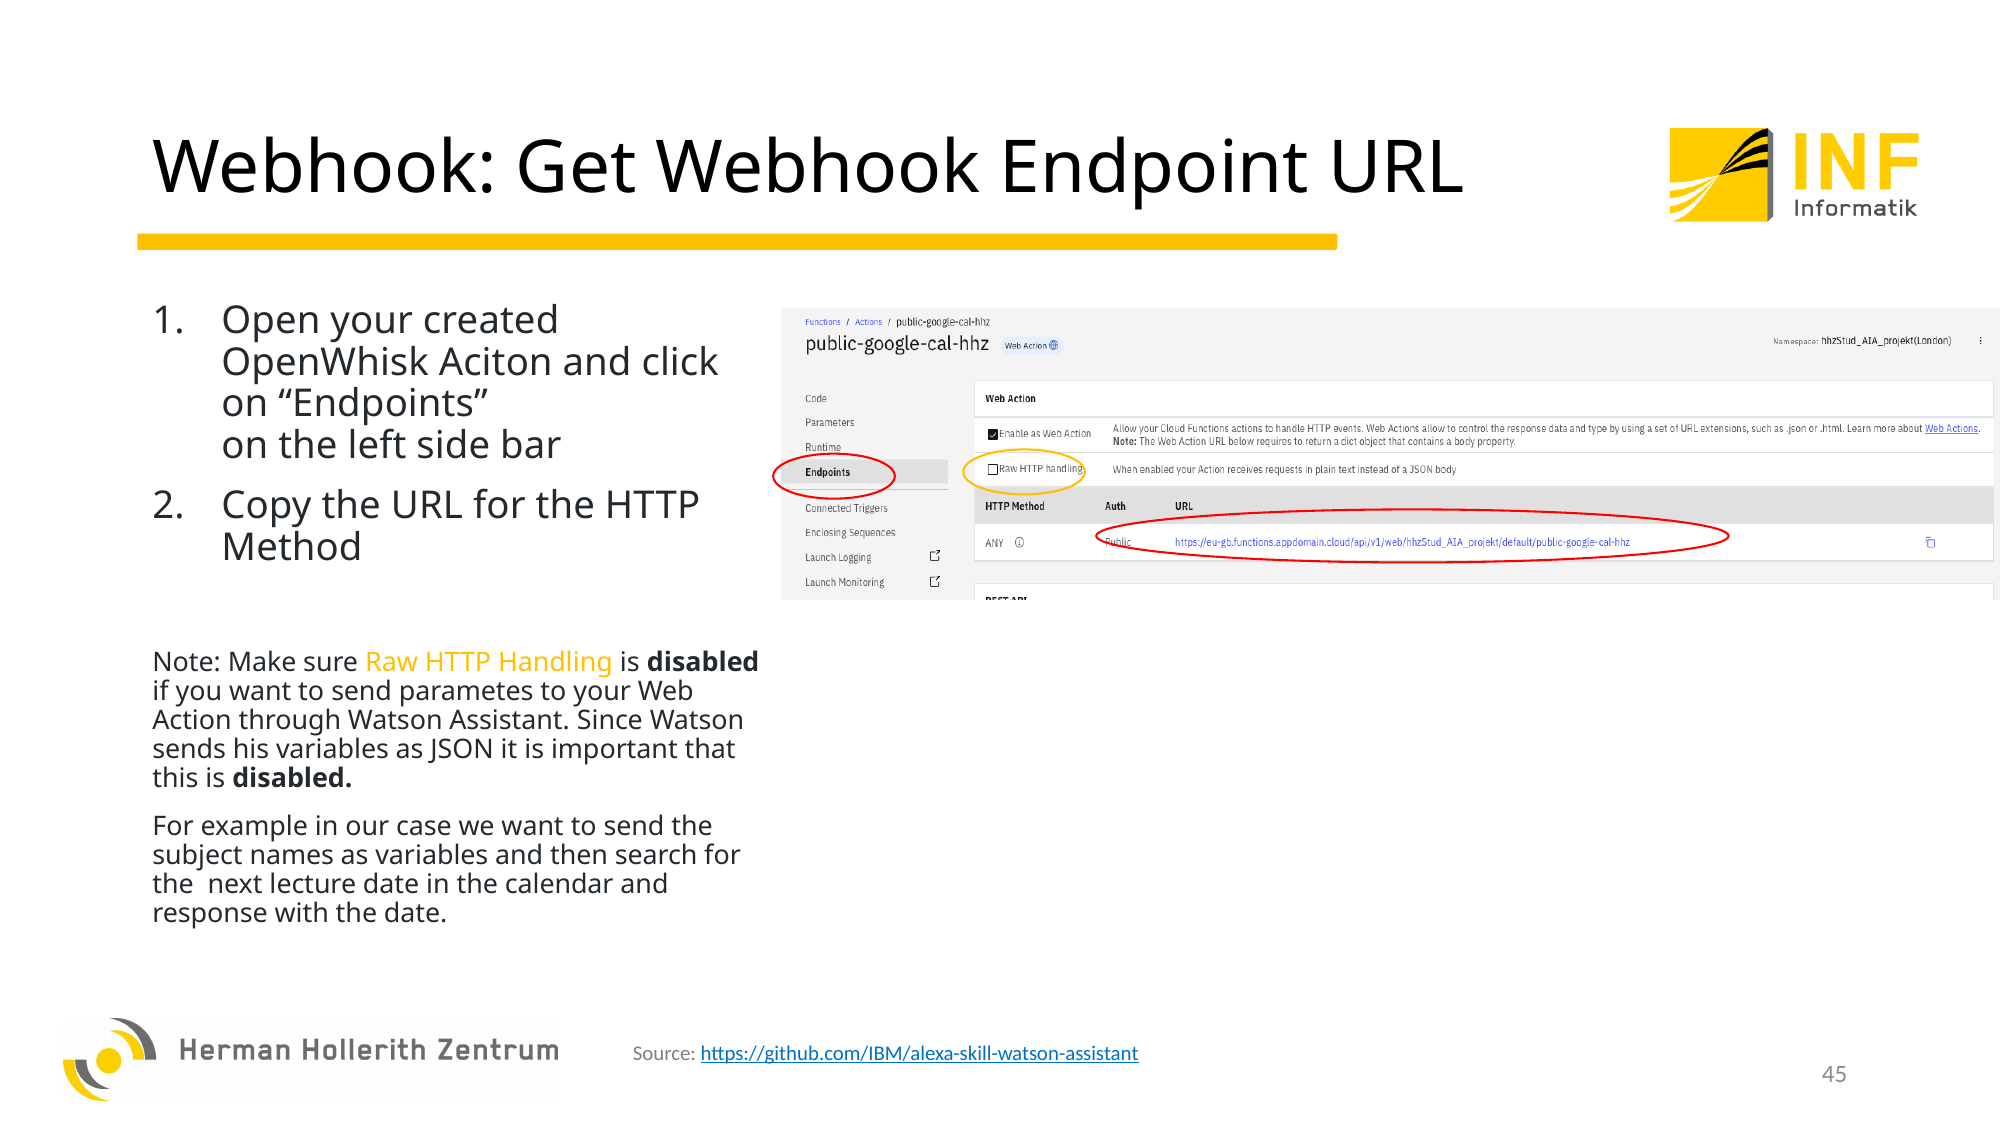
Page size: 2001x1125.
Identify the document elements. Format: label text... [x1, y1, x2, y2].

picture [1863, 121, 1937, 228]
text_box Source: https://github.com/IBM/alexa-skill-watson-assistant [618, 1032, 1631, 1072]
picture [781, 308, 2000, 600]
picture [63, 1018, 558, 1101]
slide_number 44 [1412, 1042, 1863, 1103]
list Open your created OpenWhisk Aciton and click on “Endpoints” on the left side bar Copy the URL for the HTTP Method Note: Make sure Raw HTTP Handling is disabled if you want to send parametes to your Web Action through Watson Assistant. Since Watson sends his variables as JSON it is important that this is disabled. For example in our case we want to send the subject names as variables and then search for the next lecture date in the calendar and response with the date. [137, 293, 782, 942]
text_box [772, 463, 781, 489]
title Webhook: Get Webhook Endpoint URL [137, 59, 1863, 278]
